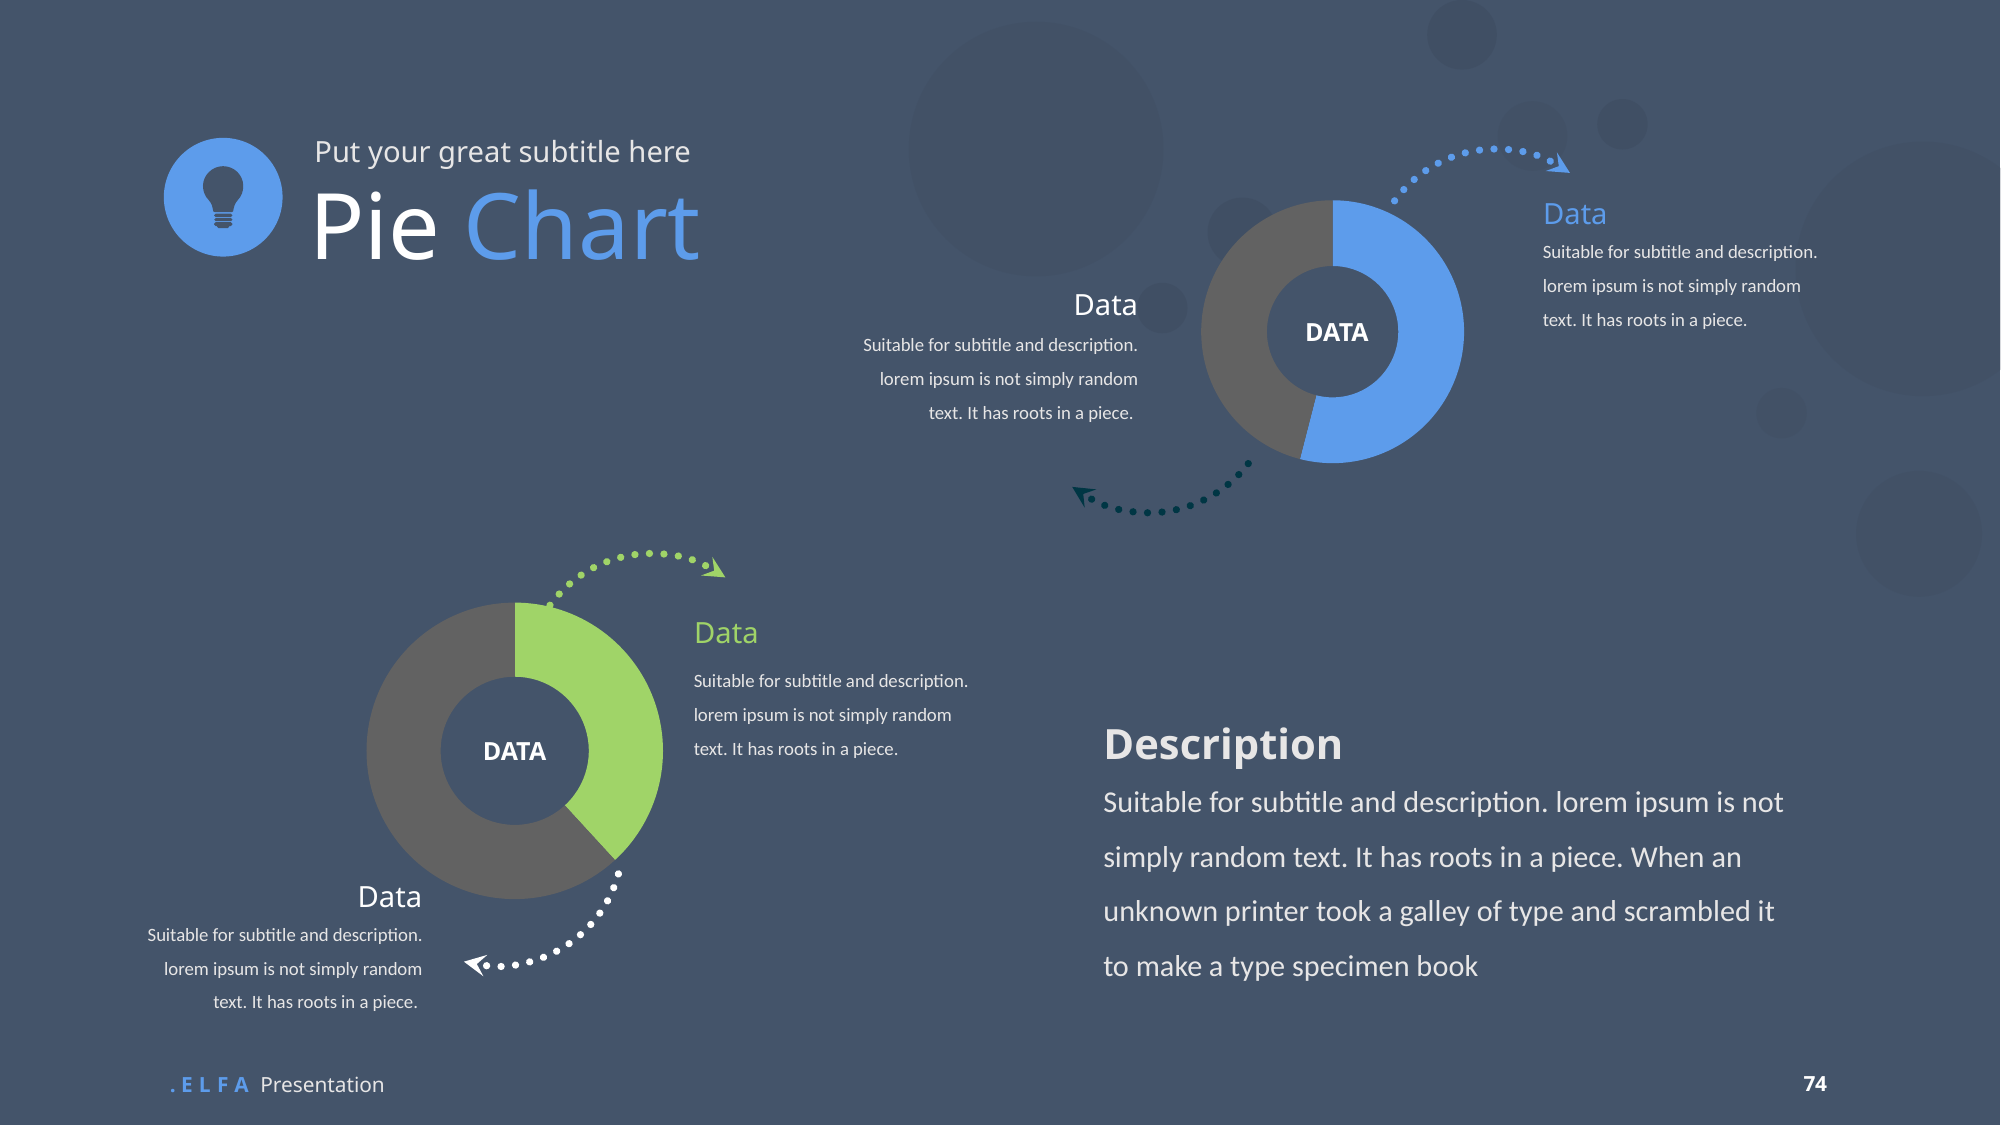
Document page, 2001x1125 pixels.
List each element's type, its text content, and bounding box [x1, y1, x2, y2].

text_box [202, 166, 244, 229]
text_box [678, 607, 989, 768]
text_box [463, 923, 593, 971]
text_box [575, 552, 726, 654]
text_box [1444, 148, 1570, 275]
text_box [127, 870, 438, 1022]
text_box Put your great subtitle here [299, 126, 707, 160]
chart [1182, 160, 1492, 504]
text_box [843, 278, 1153, 432]
text_box [1072, 390, 1196, 514]
text_box Suitable for subtitle and description. lorem ipsum is not simply random text. It has roots in a piece. When an unknown printer took a galley of type and scrambled it to make a type specimen book [1088, 757, 1816, 990]
text_box Description [1088, 685, 1371, 775]
text_box [162, 136, 284, 258]
chart [360, 579, 670, 923]
text_box Pie Chart [294, 160, 716, 285]
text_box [1528, 188, 1838, 339]
